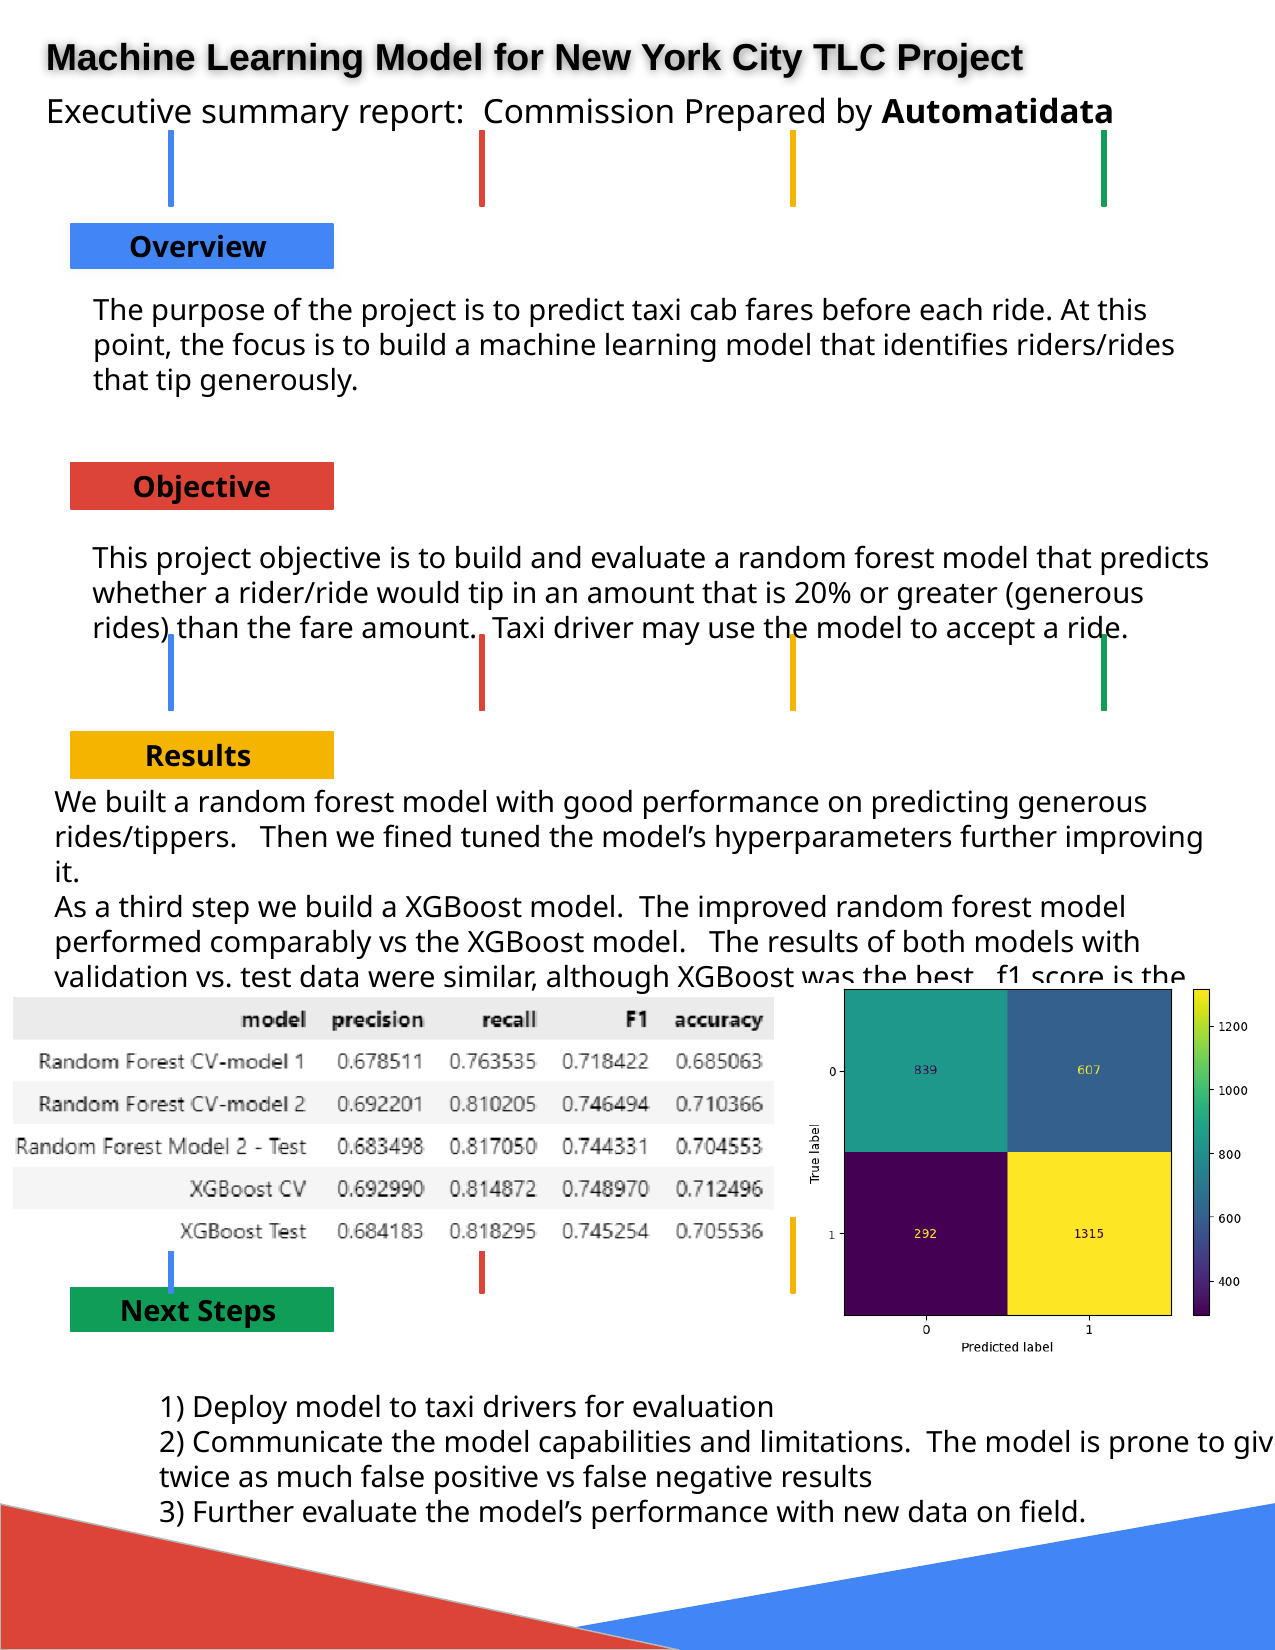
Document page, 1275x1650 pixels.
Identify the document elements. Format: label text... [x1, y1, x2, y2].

text_box 1) Deploy model to taxi drivers for evaluation 2) Communicate the model capabilities and limitations. The model is prone to give twice as much false positive vs false negative results 3) Further evaluate the model’s performance with new data on field. [144, 1373, 1275, 1572]
picture [13, 997, 774, 1251]
text_box This project objective is to build and evaluate a random forest model that predicts whether a rider/ride would tip in an amount that is 20% or greater (generous rides) than the fare amount. Taxi driver may use the model to accept a ride. [77, 524, 1230, 651]
picture [801, 982, 1252, 1359]
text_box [30, 20, 1231, 149]
text_box We built a random forest model with good performance on predicting generous rides/tippers. Then we fined tuned the model’s hyperparameters further improving it. As a third step we build a XGBoost model. The improved random forest model performed comparably vs the XGBoost model. The results of both models with validation vs. test data were similar, although XGBoost was the best. f1 score is the primary performance measure. [39, 768, 1239, 898]
text_box The purpose of the project is to predict taxi cab fares before each ride. At this point, the focus is to build a machine learning model that identifies riders/rides that tip generously. [78, 276, 1230, 404]
